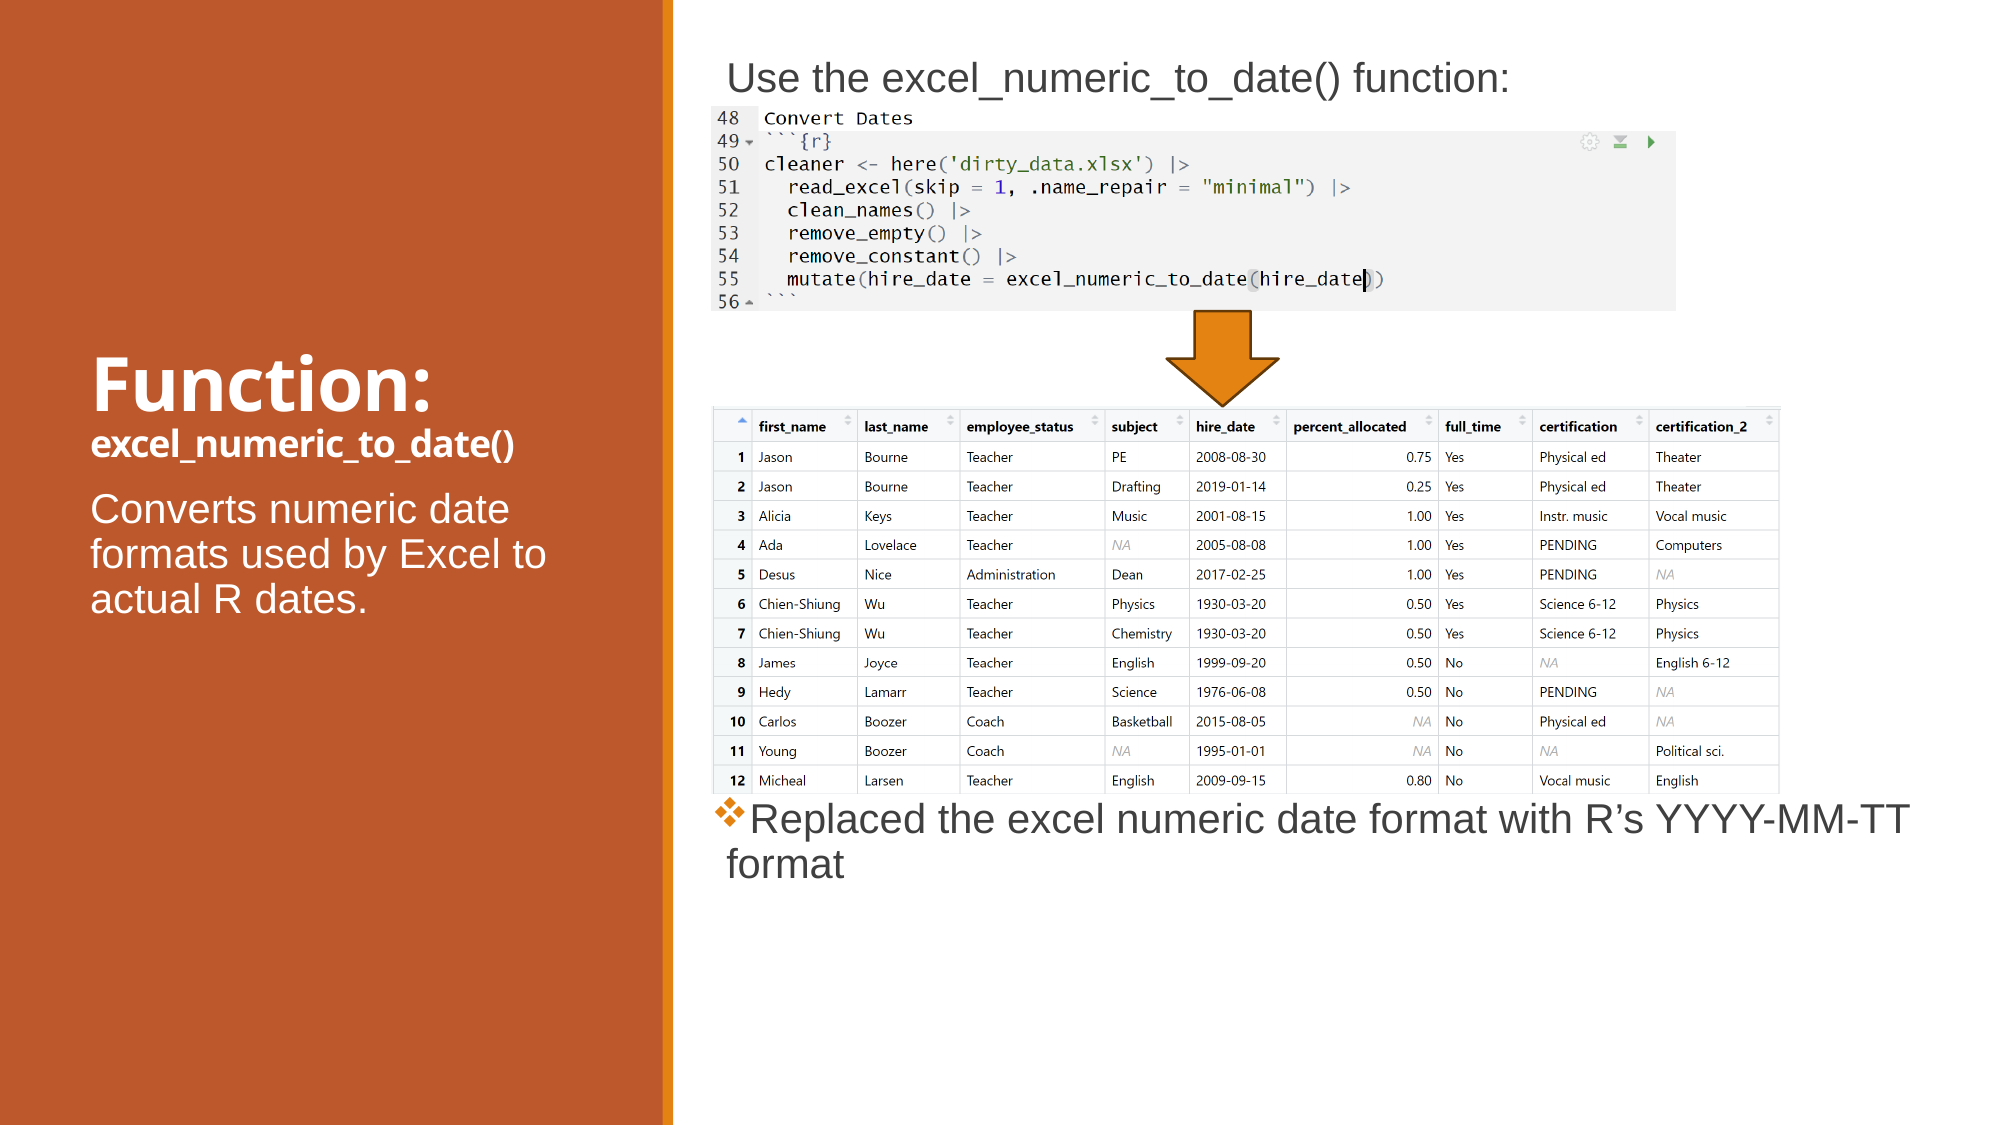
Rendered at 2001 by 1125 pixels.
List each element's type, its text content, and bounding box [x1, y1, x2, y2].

picture [710, 405, 1781, 795]
text_box [1165, 319, 1280, 402]
title Function: excel_numeric_to_date() [75, 97, 600, 473]
list Converts numeric date formats used by Excel to actual R dates. [75, 479, 600, 1035]
picture [710, 106, 1676, 312]
list Use the excel_numeric_to_date() function: Replaced the excel numeric date format with R’s YYYY-MM-TT format [711, 48, 1958, 1073]
